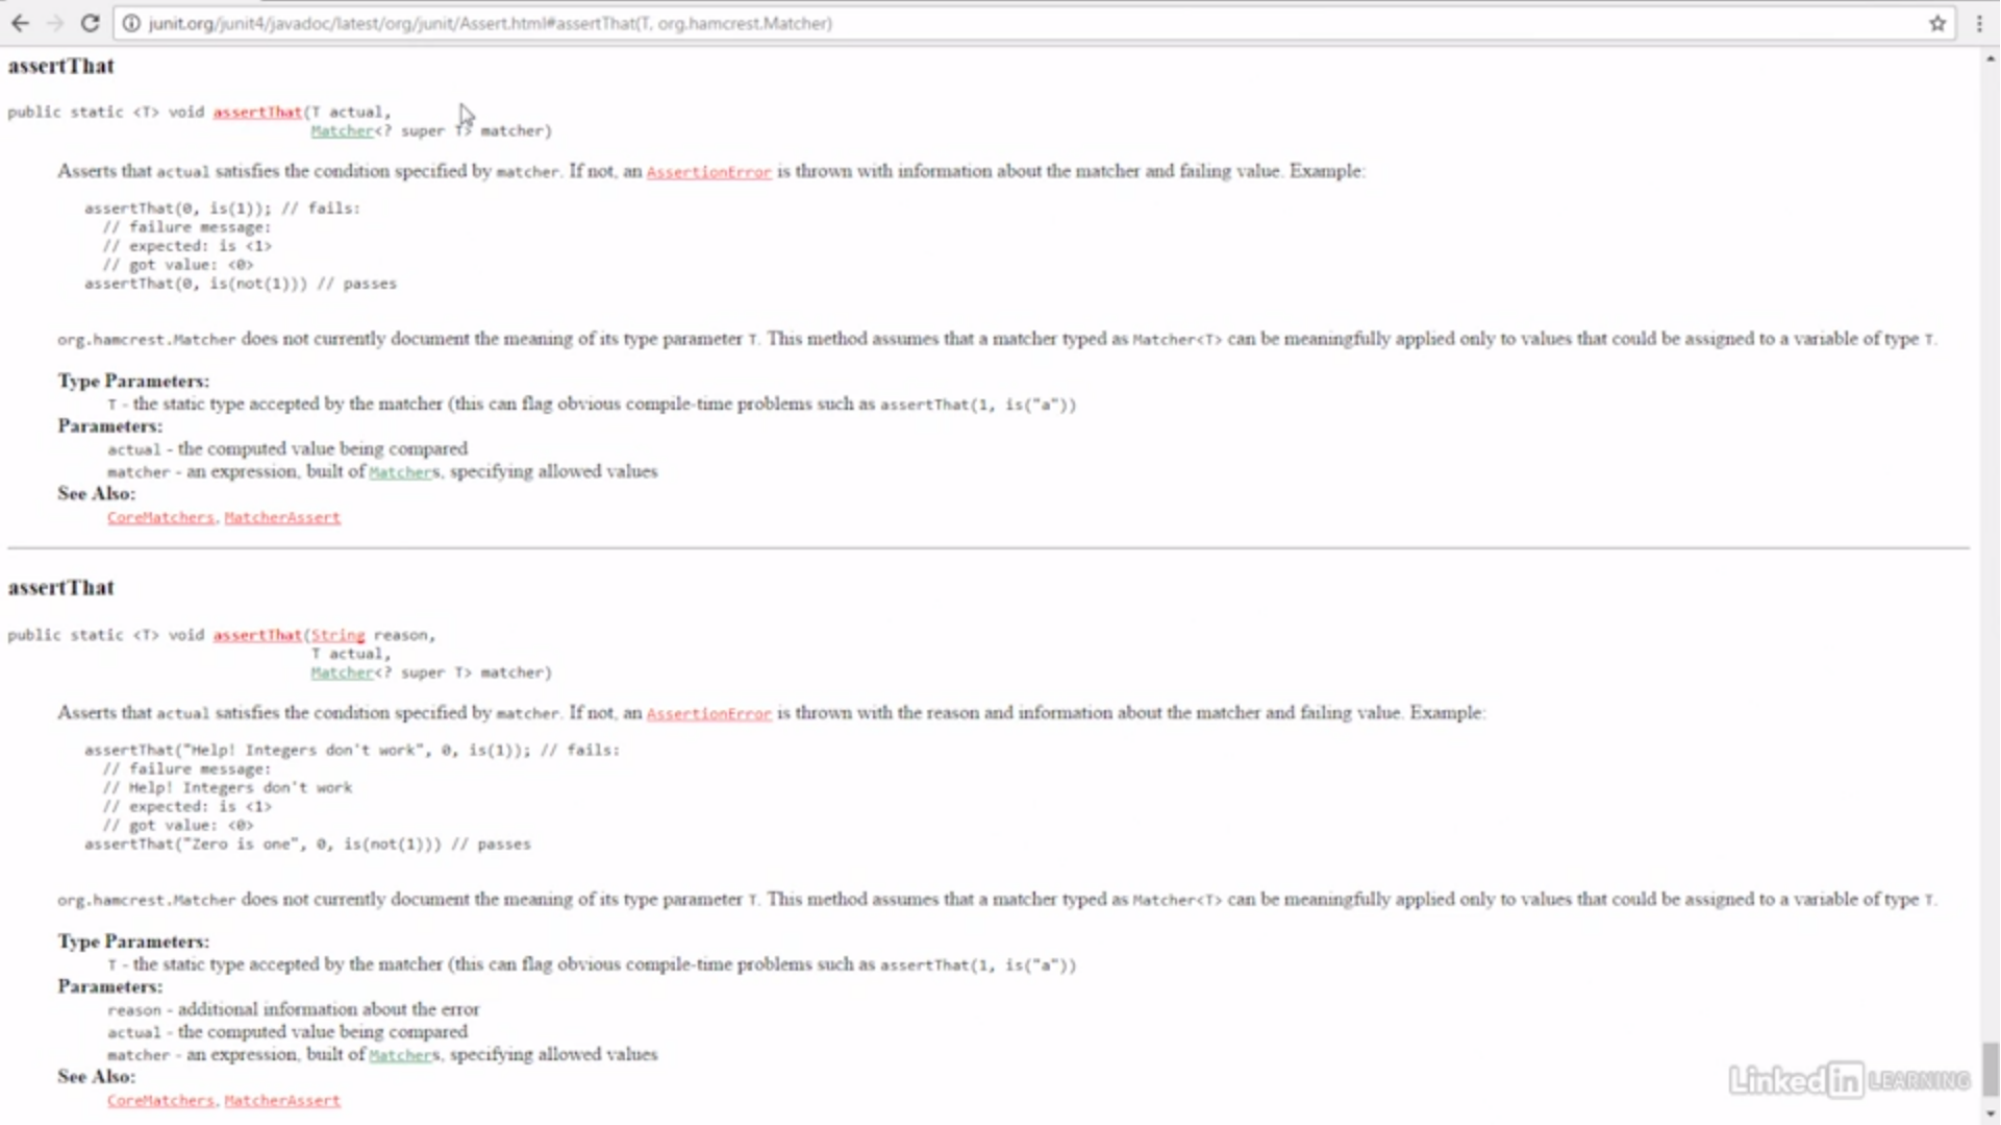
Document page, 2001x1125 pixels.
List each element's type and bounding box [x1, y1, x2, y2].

list [0, 0, 2000, 1125]
